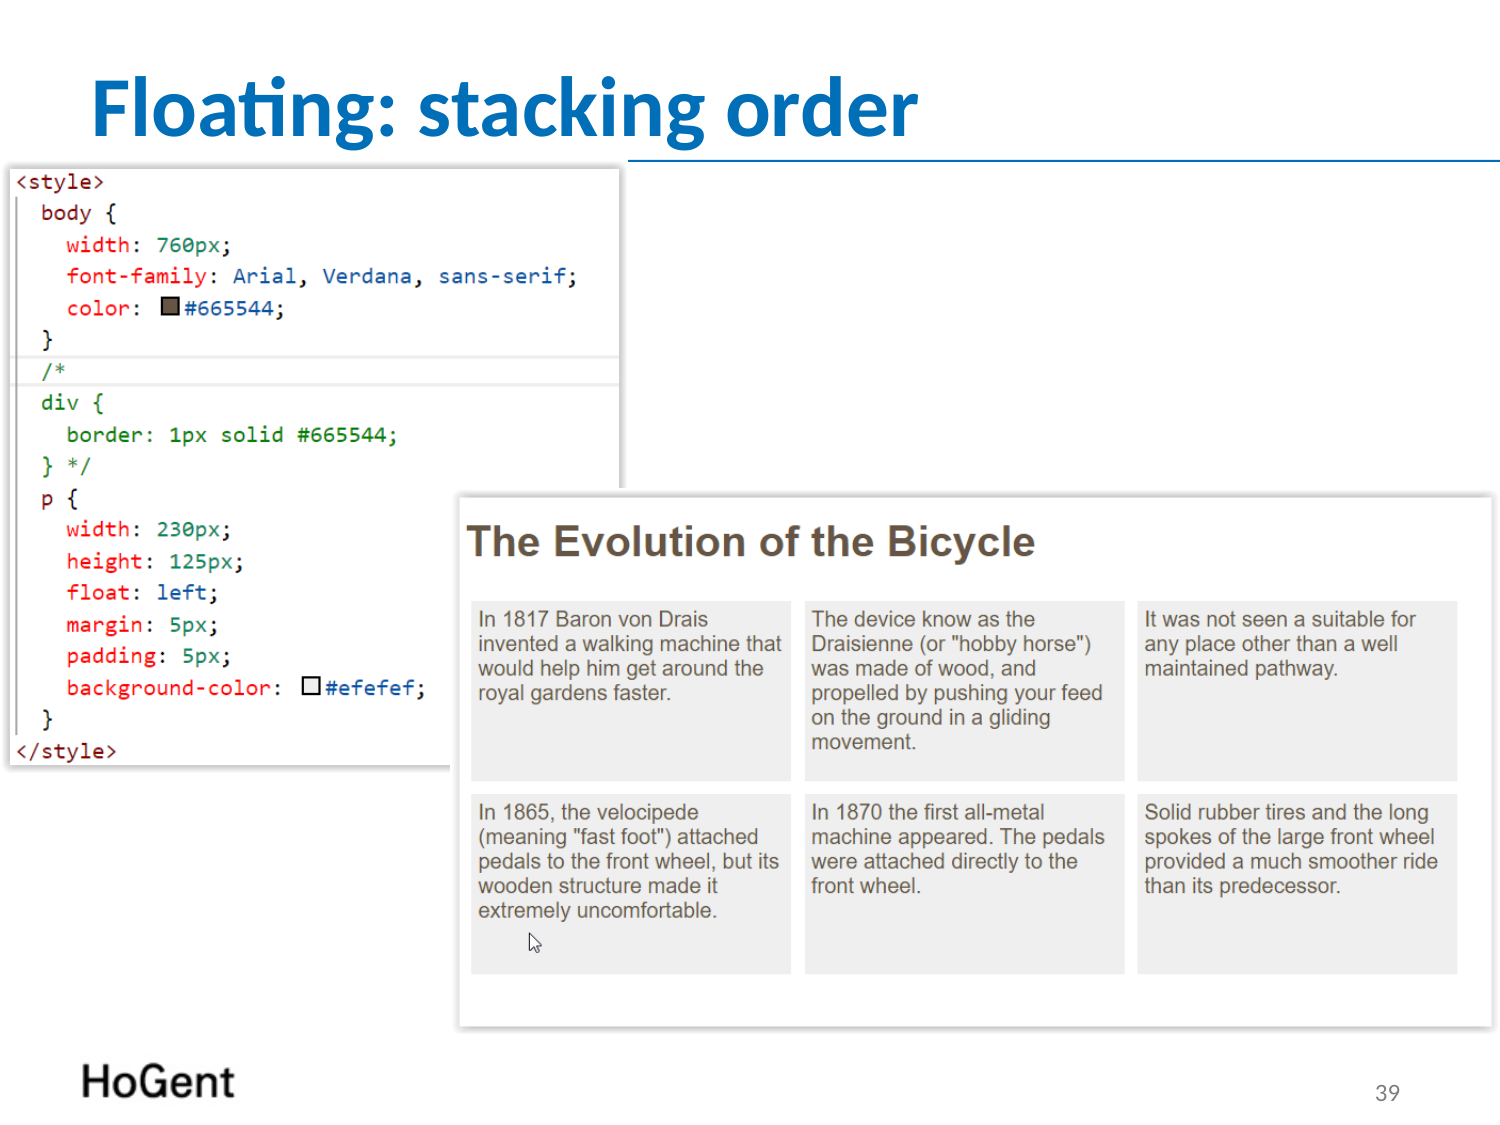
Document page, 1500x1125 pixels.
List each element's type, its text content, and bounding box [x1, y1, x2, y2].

title Floating: stacking order [76, 20, 1421, 185]
slide_number 39 [1374, 1048, 1483, 1107]
picture [58, 1041, 254, 1118]
picture [0, 159, 1500, 1036]
